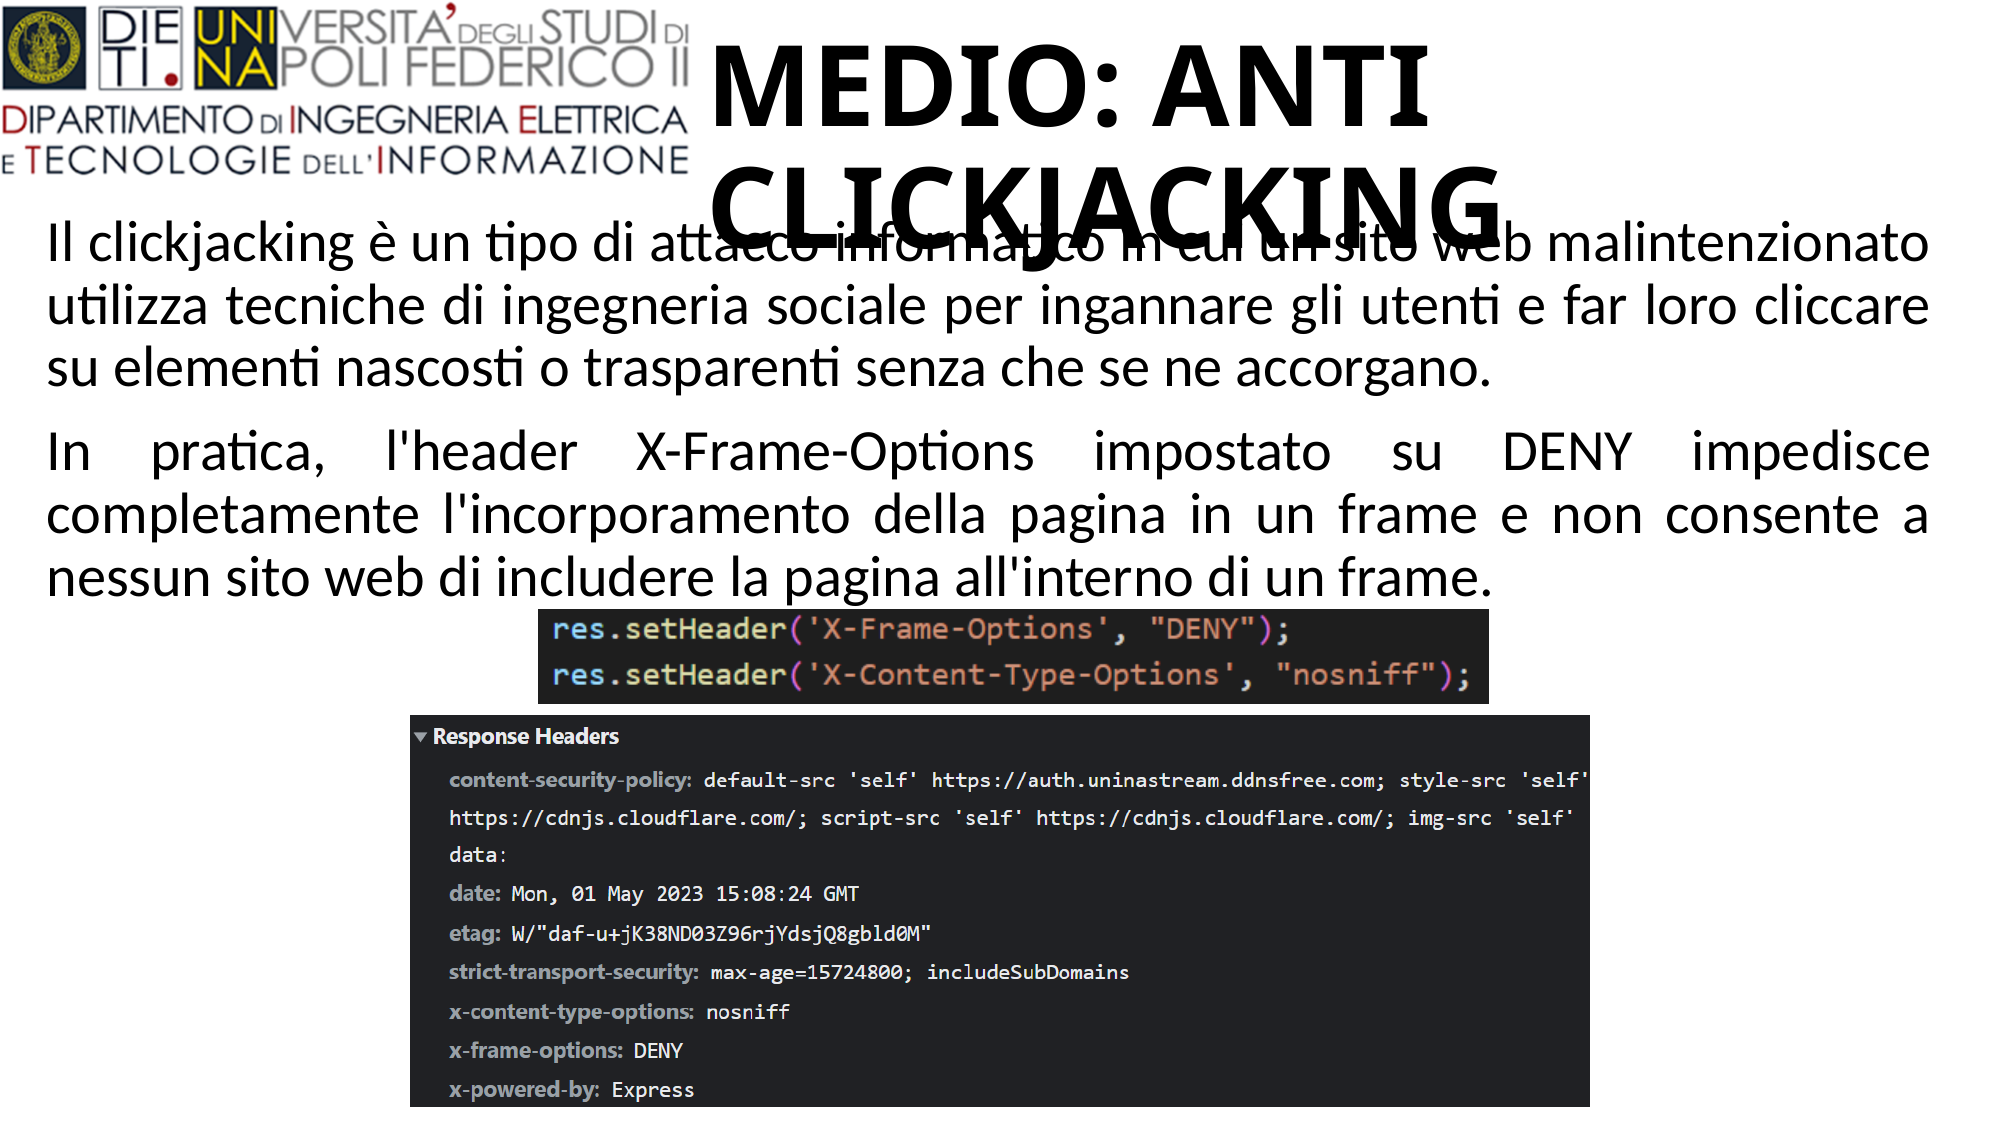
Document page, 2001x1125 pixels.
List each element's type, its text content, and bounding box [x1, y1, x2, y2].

picture [410, 715, 1590, 1108]
list Il clickjacking è un tipo di attacco informatico in cui un sito web malintenzionato utilizza tecniche di ingegneria sociale per ingannare gli utenti e far loro cliccare su elementi nascosti o trasparenti senza che se ne accorgano. In pratica, l'header X-Frame-Options impostato su DENY impedisce completamente l'incorporamento della pagina in un frame e non consente a nessun sito web di includere la pagina all'interno di un frame. [31, 203, 1947, 922]
picture [0, 0, 692, 178]
title MEDIO: ANTI CLICKJACKING [691, 0, 2000, 302]
picture [538, 609, 1489, 704]
